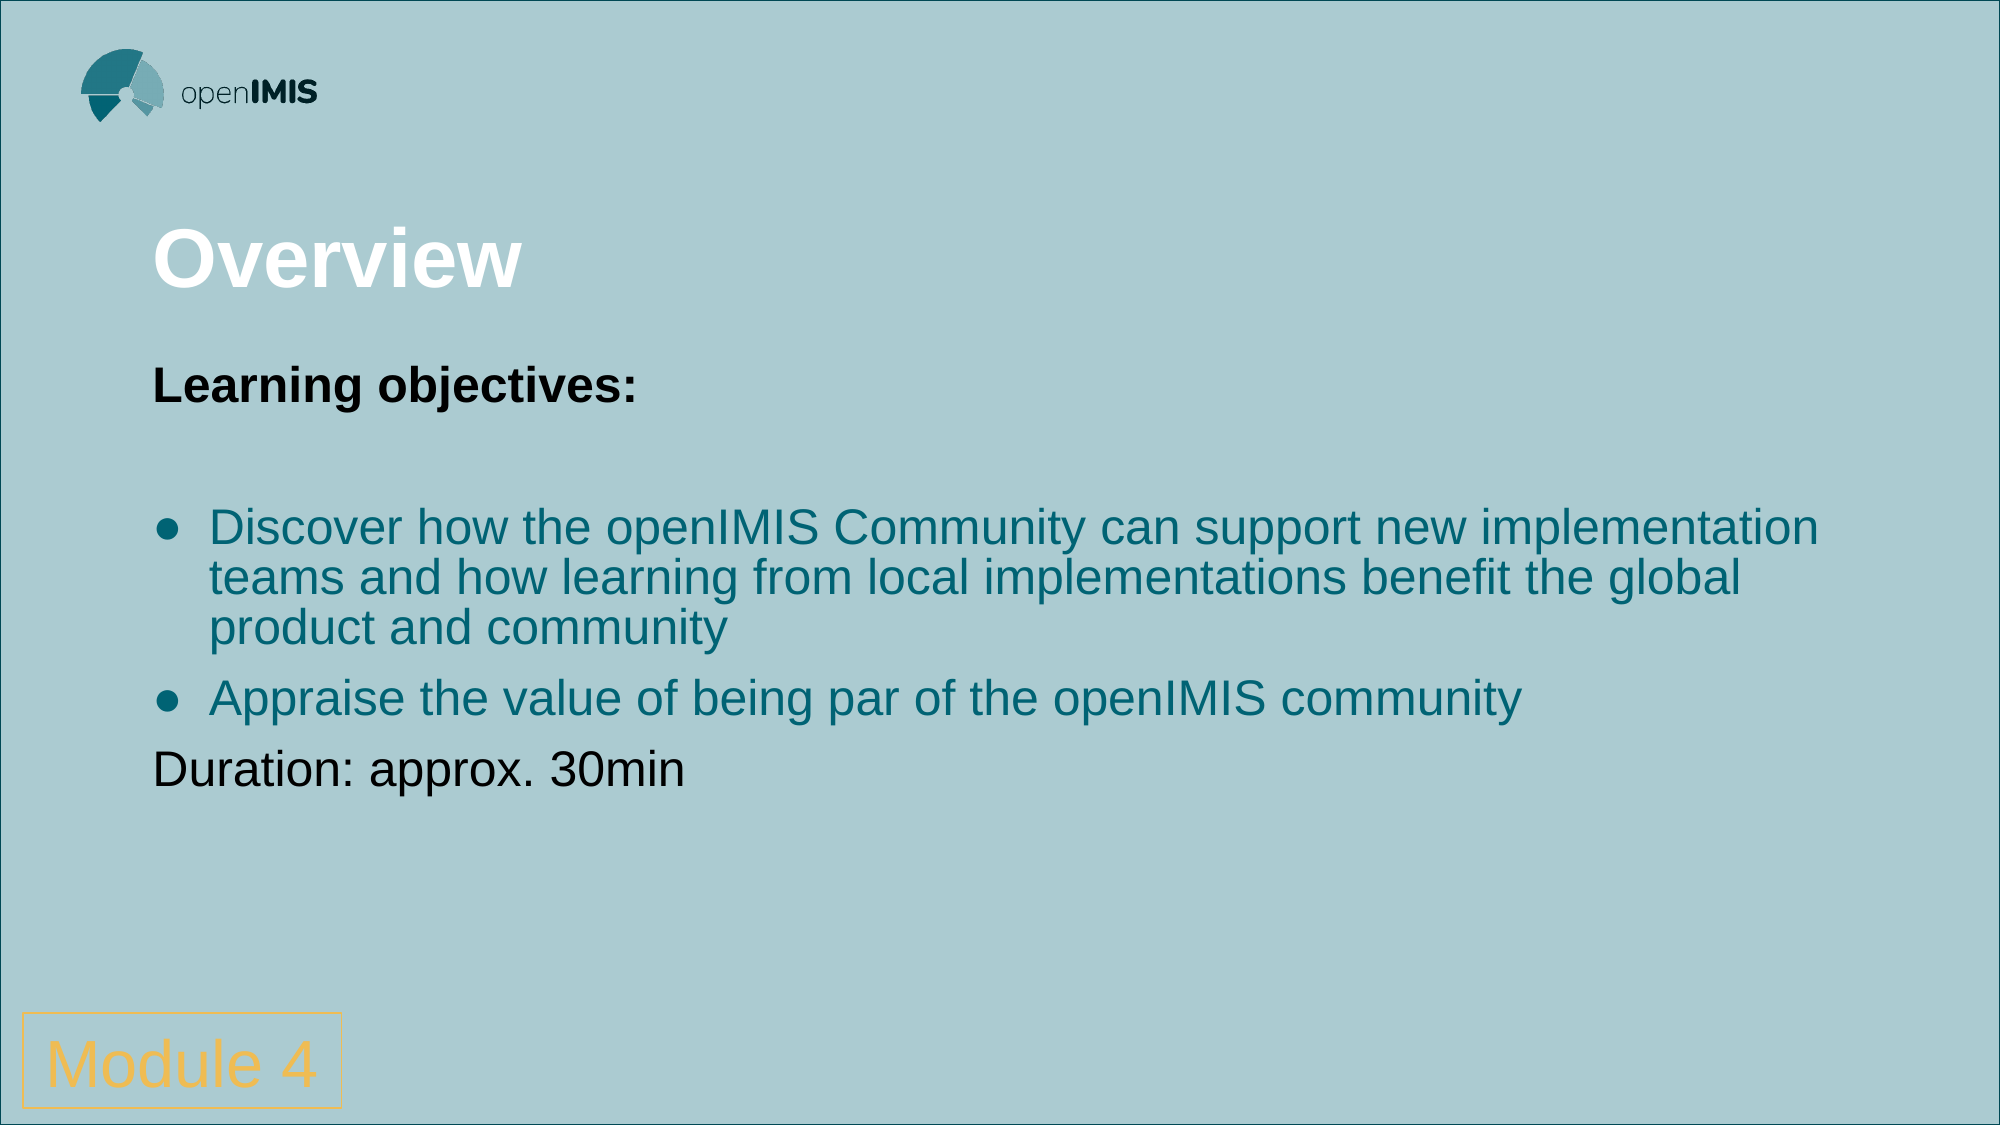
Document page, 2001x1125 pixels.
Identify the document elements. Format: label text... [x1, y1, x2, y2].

text_box [0, 0, 2000, 1125]
text_box Module 4 [22, 1013, 342, 1109]
title Overview [137, 185, 1863, 340]
list Learning objectives: Discover how the openIMIS Community can support new implementation teams and how learning from local implementations benefit the global product and community Appraise the value of being par of the openIMIS community Duration: approx. 30min [137, 355, 1863, 1014]
